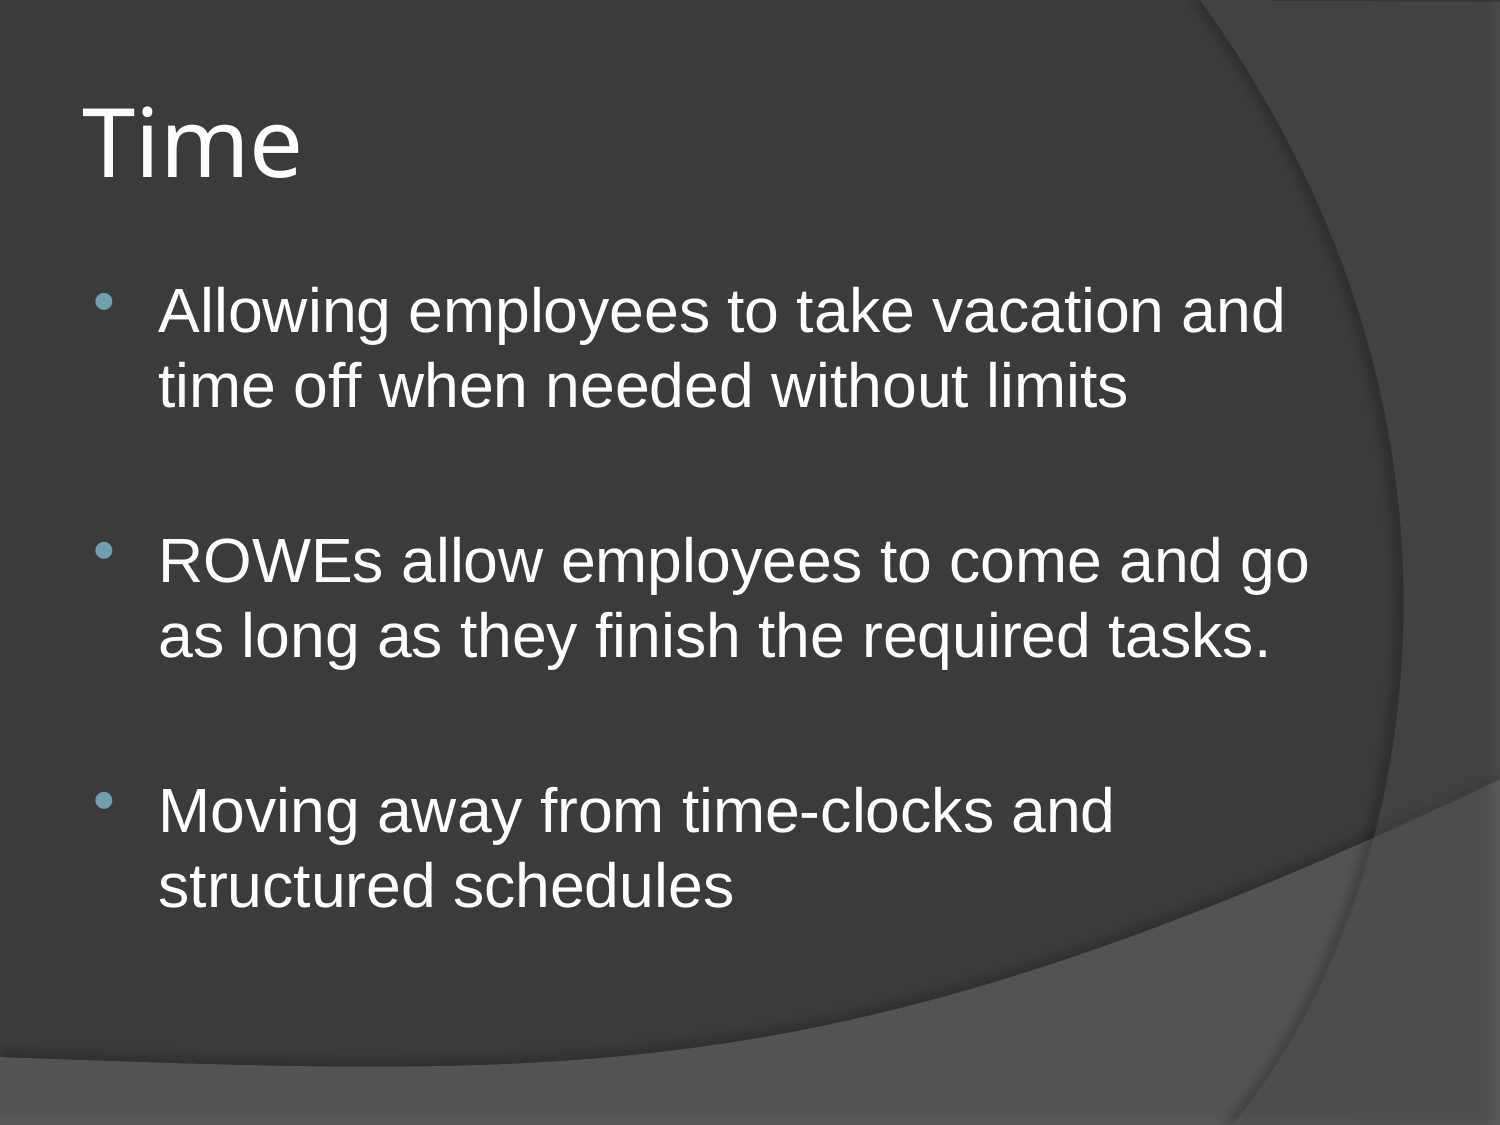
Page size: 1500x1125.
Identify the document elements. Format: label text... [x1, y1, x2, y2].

title Time [75, 45, 1300, 233]
list Allowing employees to take vacation and time off when needed without limits ROWEs allow employees to come and go as long as they finish the required tasks. Moving away from time-clocks and structured schedules [75, 262, 1338, 1005]
